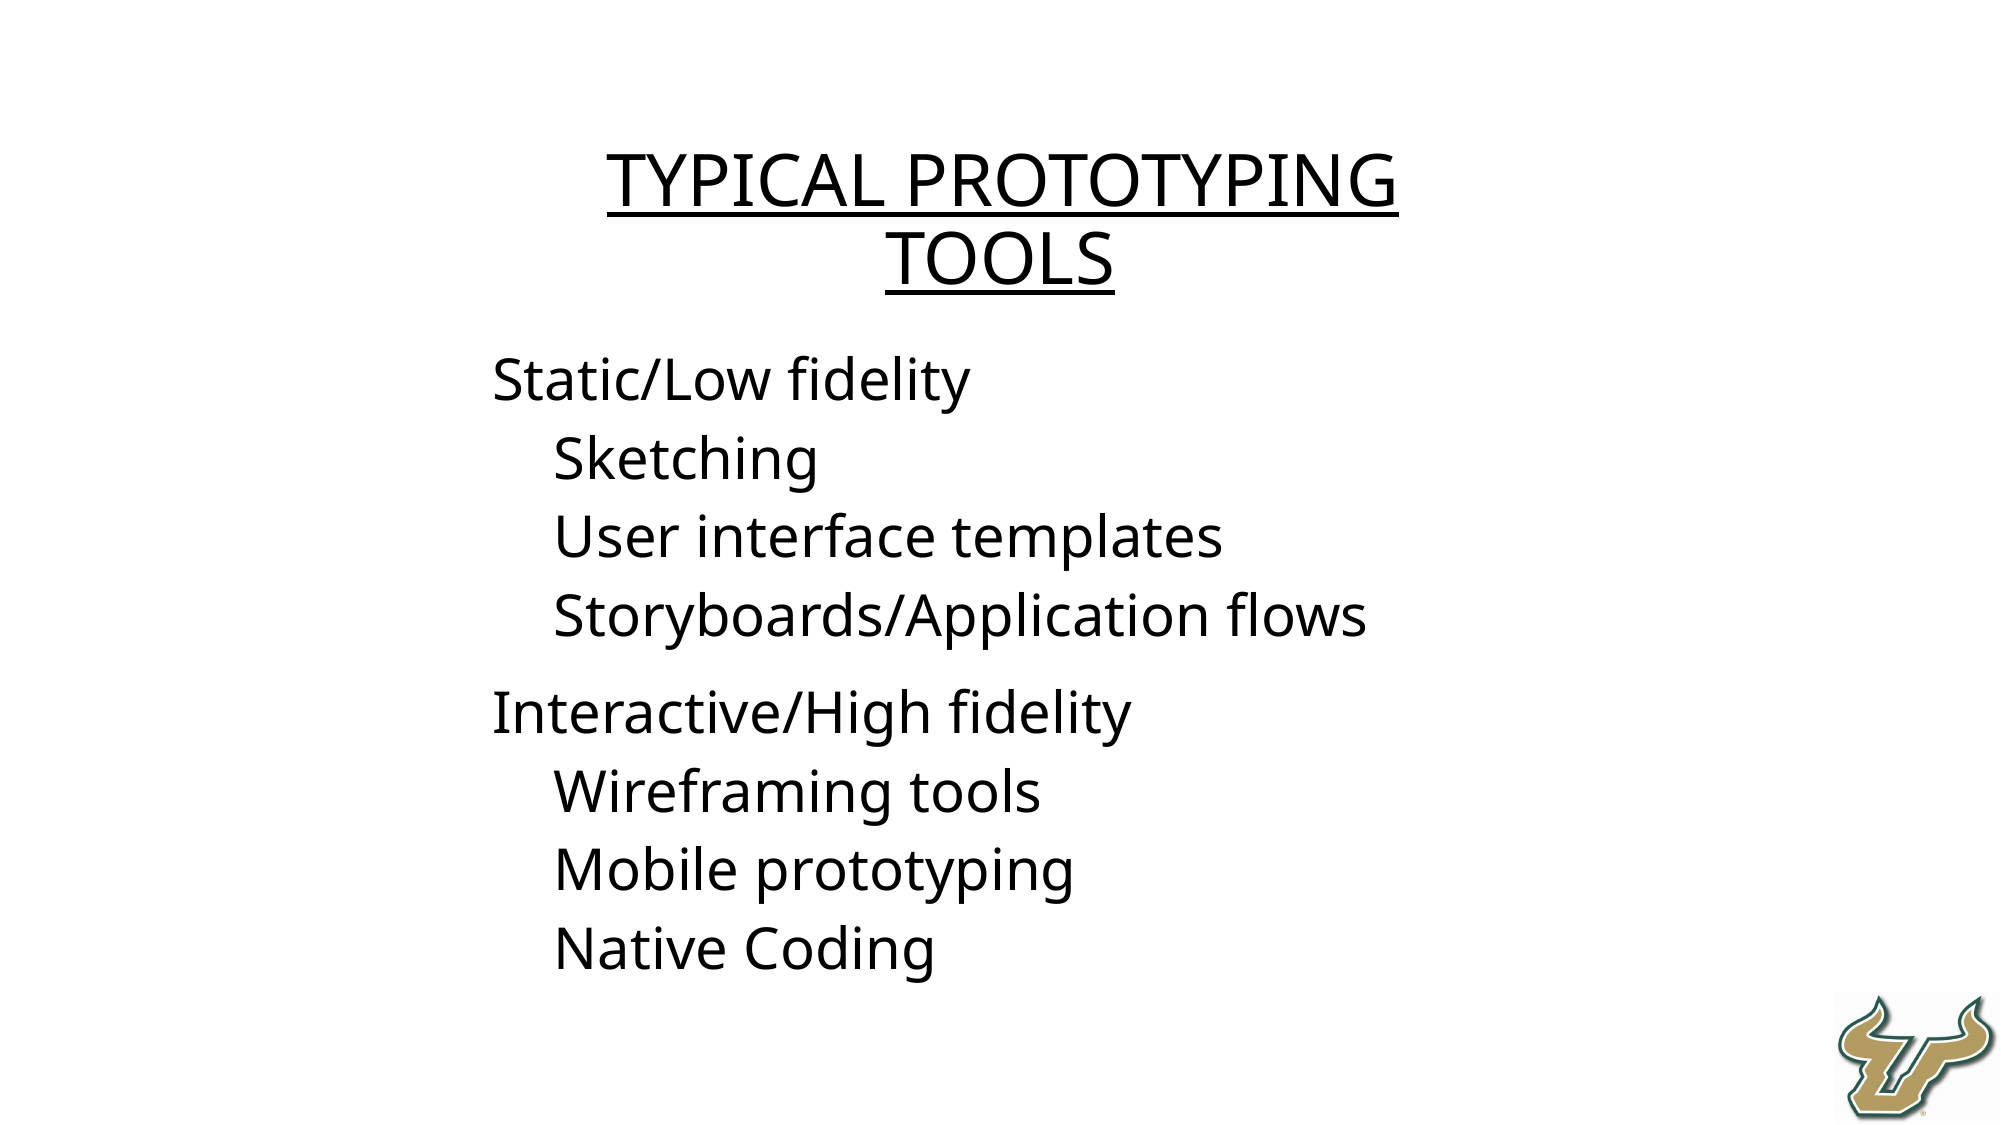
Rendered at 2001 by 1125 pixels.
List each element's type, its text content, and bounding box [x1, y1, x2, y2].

list Typical Prototyping Tools Static/Low fidelity Sketching User interface templates Storyboards/Application flows Interactive/High fidelity Wireframing tools Mobile prototyping Native Coding [472, 135, 1528, 990]
picture [1835, 992, 2000, 1124]
